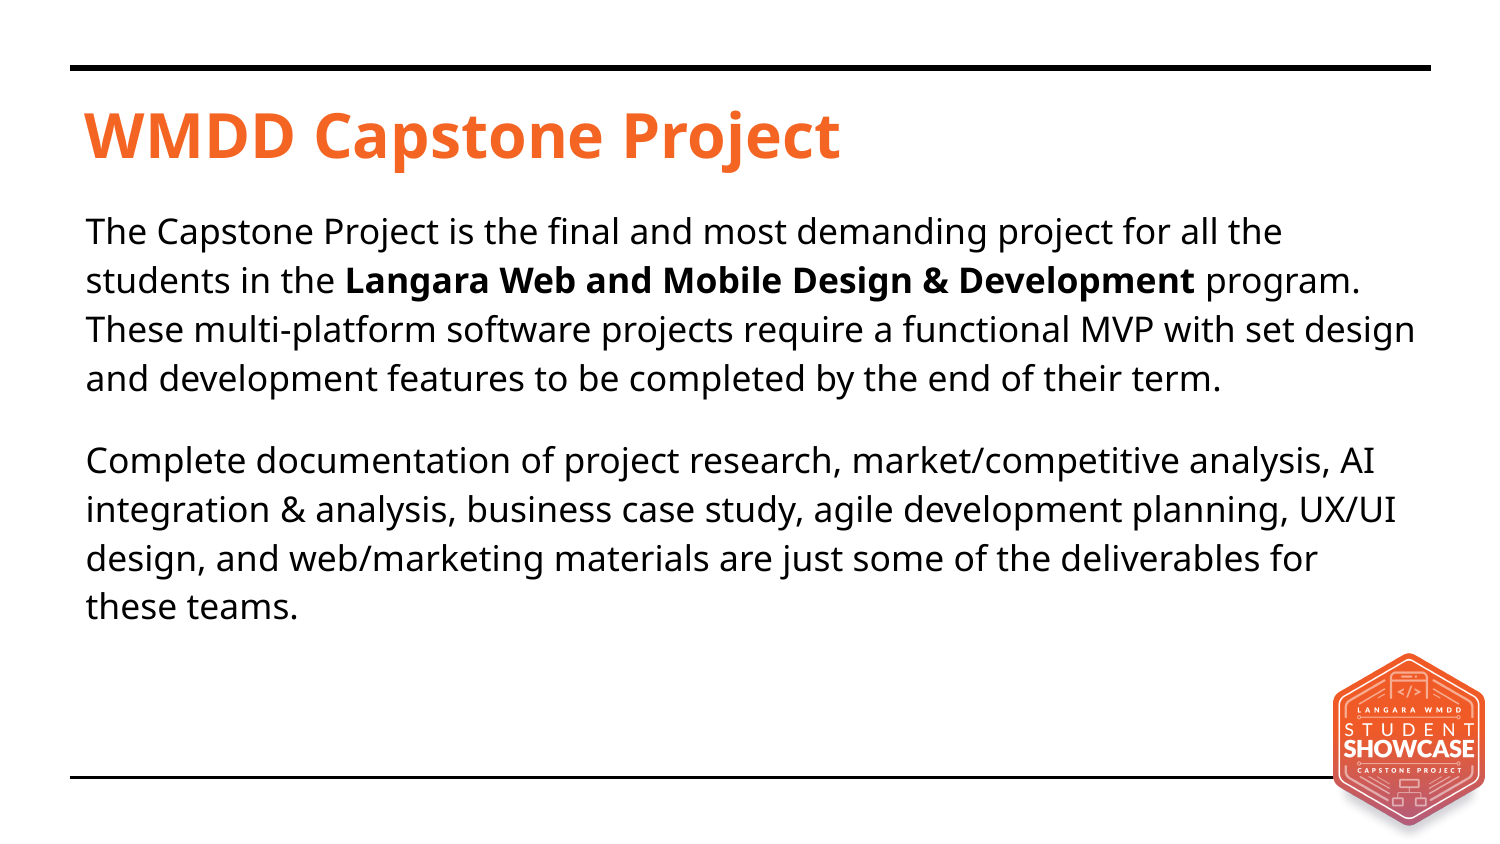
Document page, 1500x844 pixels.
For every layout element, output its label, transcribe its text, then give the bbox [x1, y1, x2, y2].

list The Capstone Project is the final and most demanding project for all the students in the Langara Web and Mobile Design & Development program. These multi-platform software projects require a functional MVP with set design and development features to be completed by the end of their term. Complete documentation of project research, market/competitive analysis, AI integration & analysis, business case study, agile development planning, UX/UI design, and web/marketing materials are just some of the deliverables for these teams. [70, 187, 1433, 615]
title WMDD Capstone Project [69, 83, 1432, 183]
picture [1332, 653, 1485, 841]
